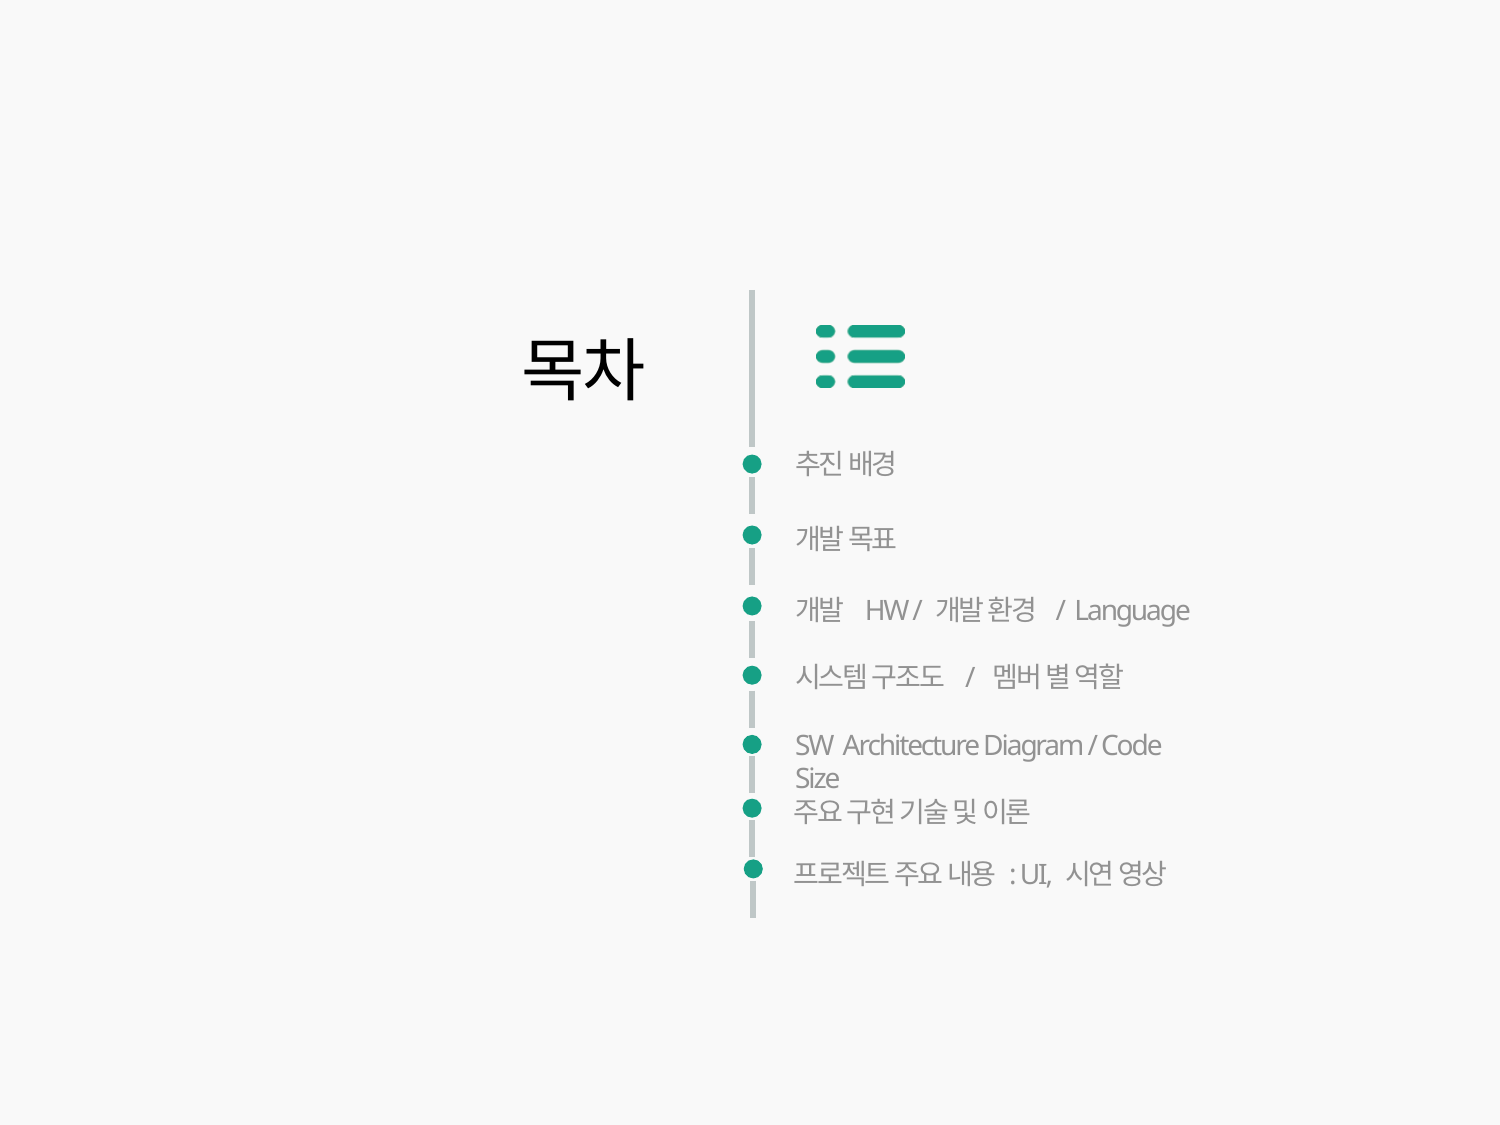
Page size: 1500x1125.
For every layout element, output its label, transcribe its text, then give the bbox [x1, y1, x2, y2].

text_box 개발 HW / 개발 환경 / Language [780, 585, 1226, 634]
text_box [741, 797, 763, 819]
text_box SW Architecture Diagram / Code Size [780, 719, 1226, 802]
text_box 추진 배경 [780, 439, 1226, 488]
text_box [741, 453, 763, 475]
text_box 프로젝트 주요 내용 : UI, 시연 영상 [779, 849, 1224, 898]
text_box [742, 858, 764, 880]
text_box [741, 664, 763, 686]
text_box 목차 [316, 319, 662, 417]
picture [816, 325, 905, 388]
text_box [741, 595, 763, 617]
text_box [741, 524, 763, 546]
text_box 주요 구현 기술 및 이론 [779, 787, 1224, 836]
text_box 개발 목표 [780, 513, 1226, 563]
text_box [741, 733, 763, 756]
text_box 시스템 구조도 / 멤버 별 역할 [780, 652, 1226, 701]
